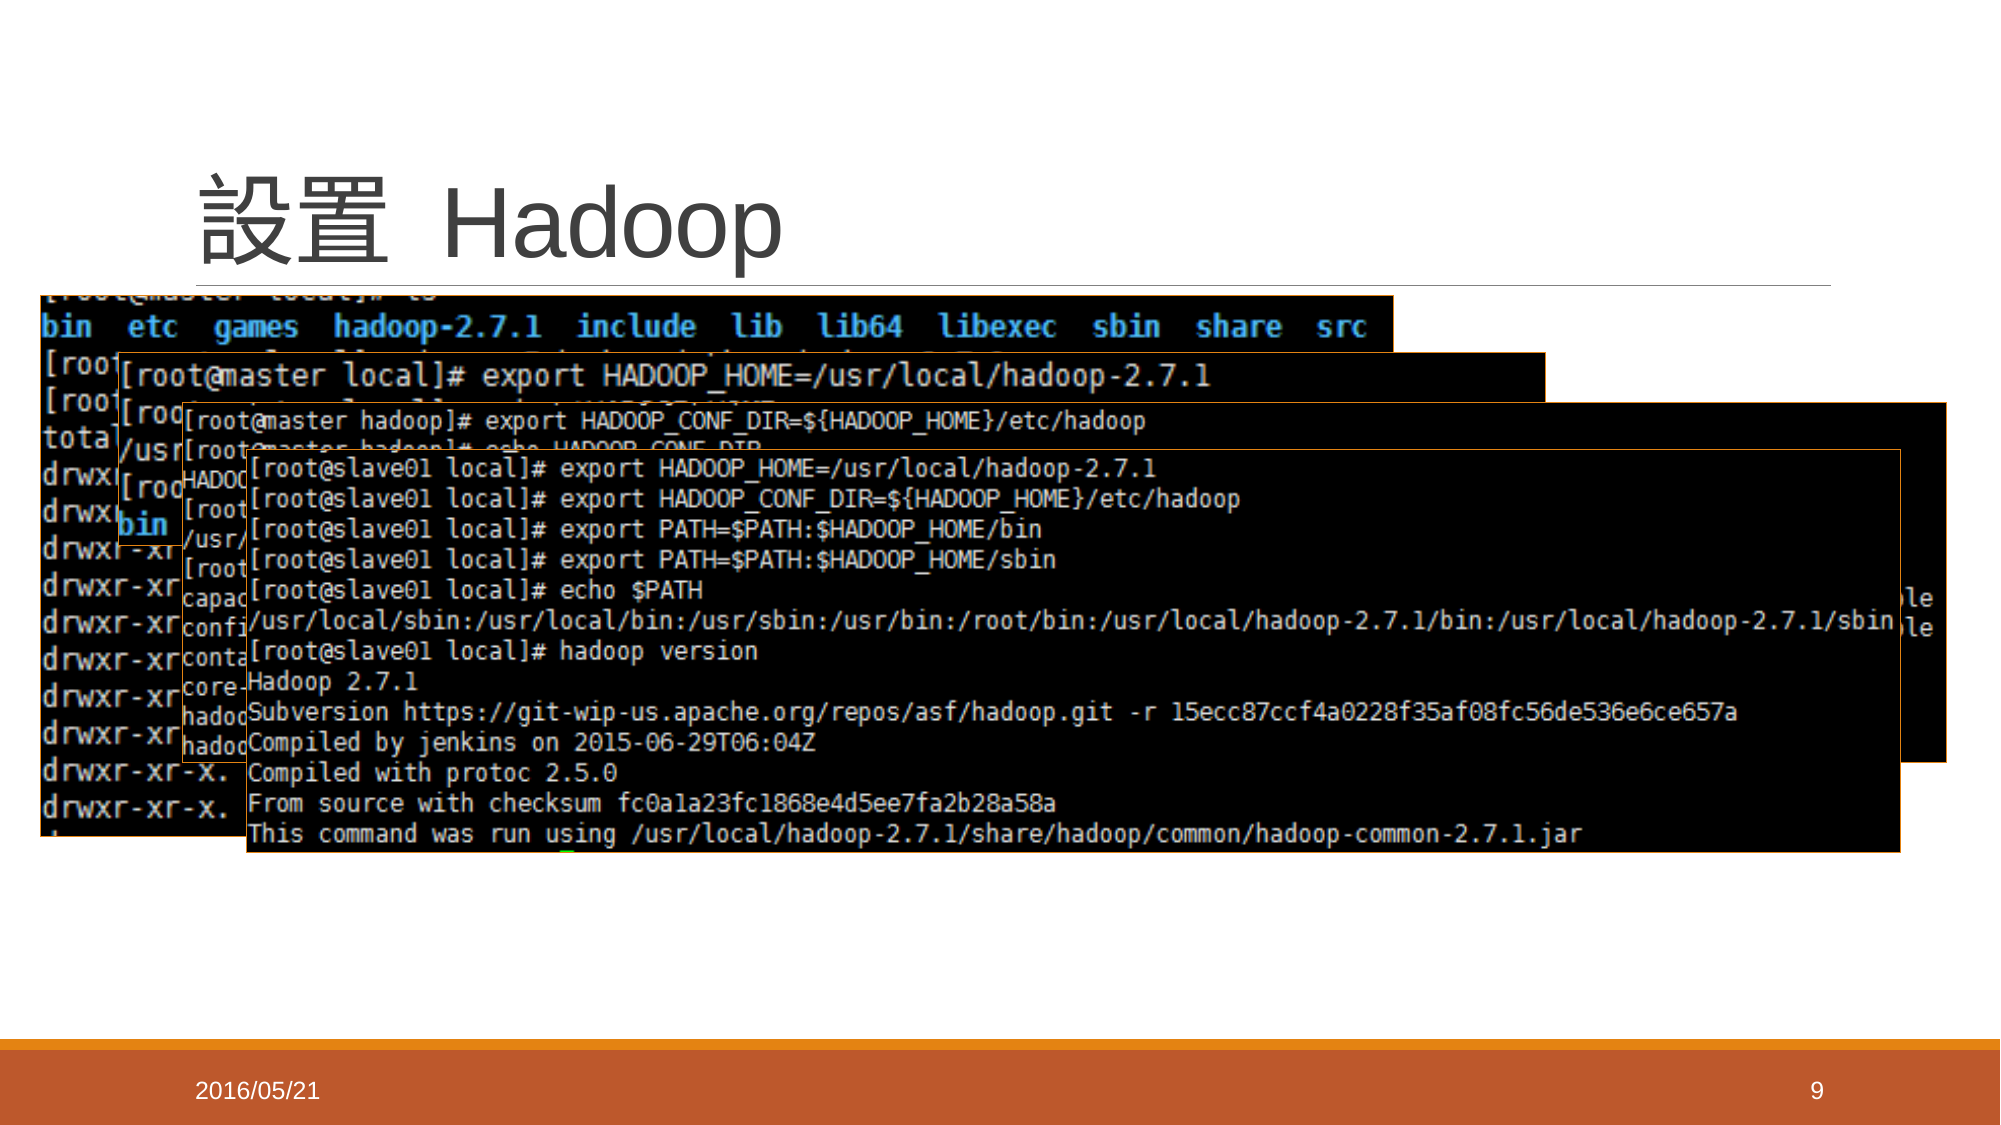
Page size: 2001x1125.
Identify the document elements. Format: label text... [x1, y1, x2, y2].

title 設置 Hadoop [180, 47, 1830, 285]
slide_number 9 [1624, 1059, 1840, 1120]
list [39, 294, 1394, 837]
picture [118, 351, 1948, 854]
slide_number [180, 1059, 586, 1120]
